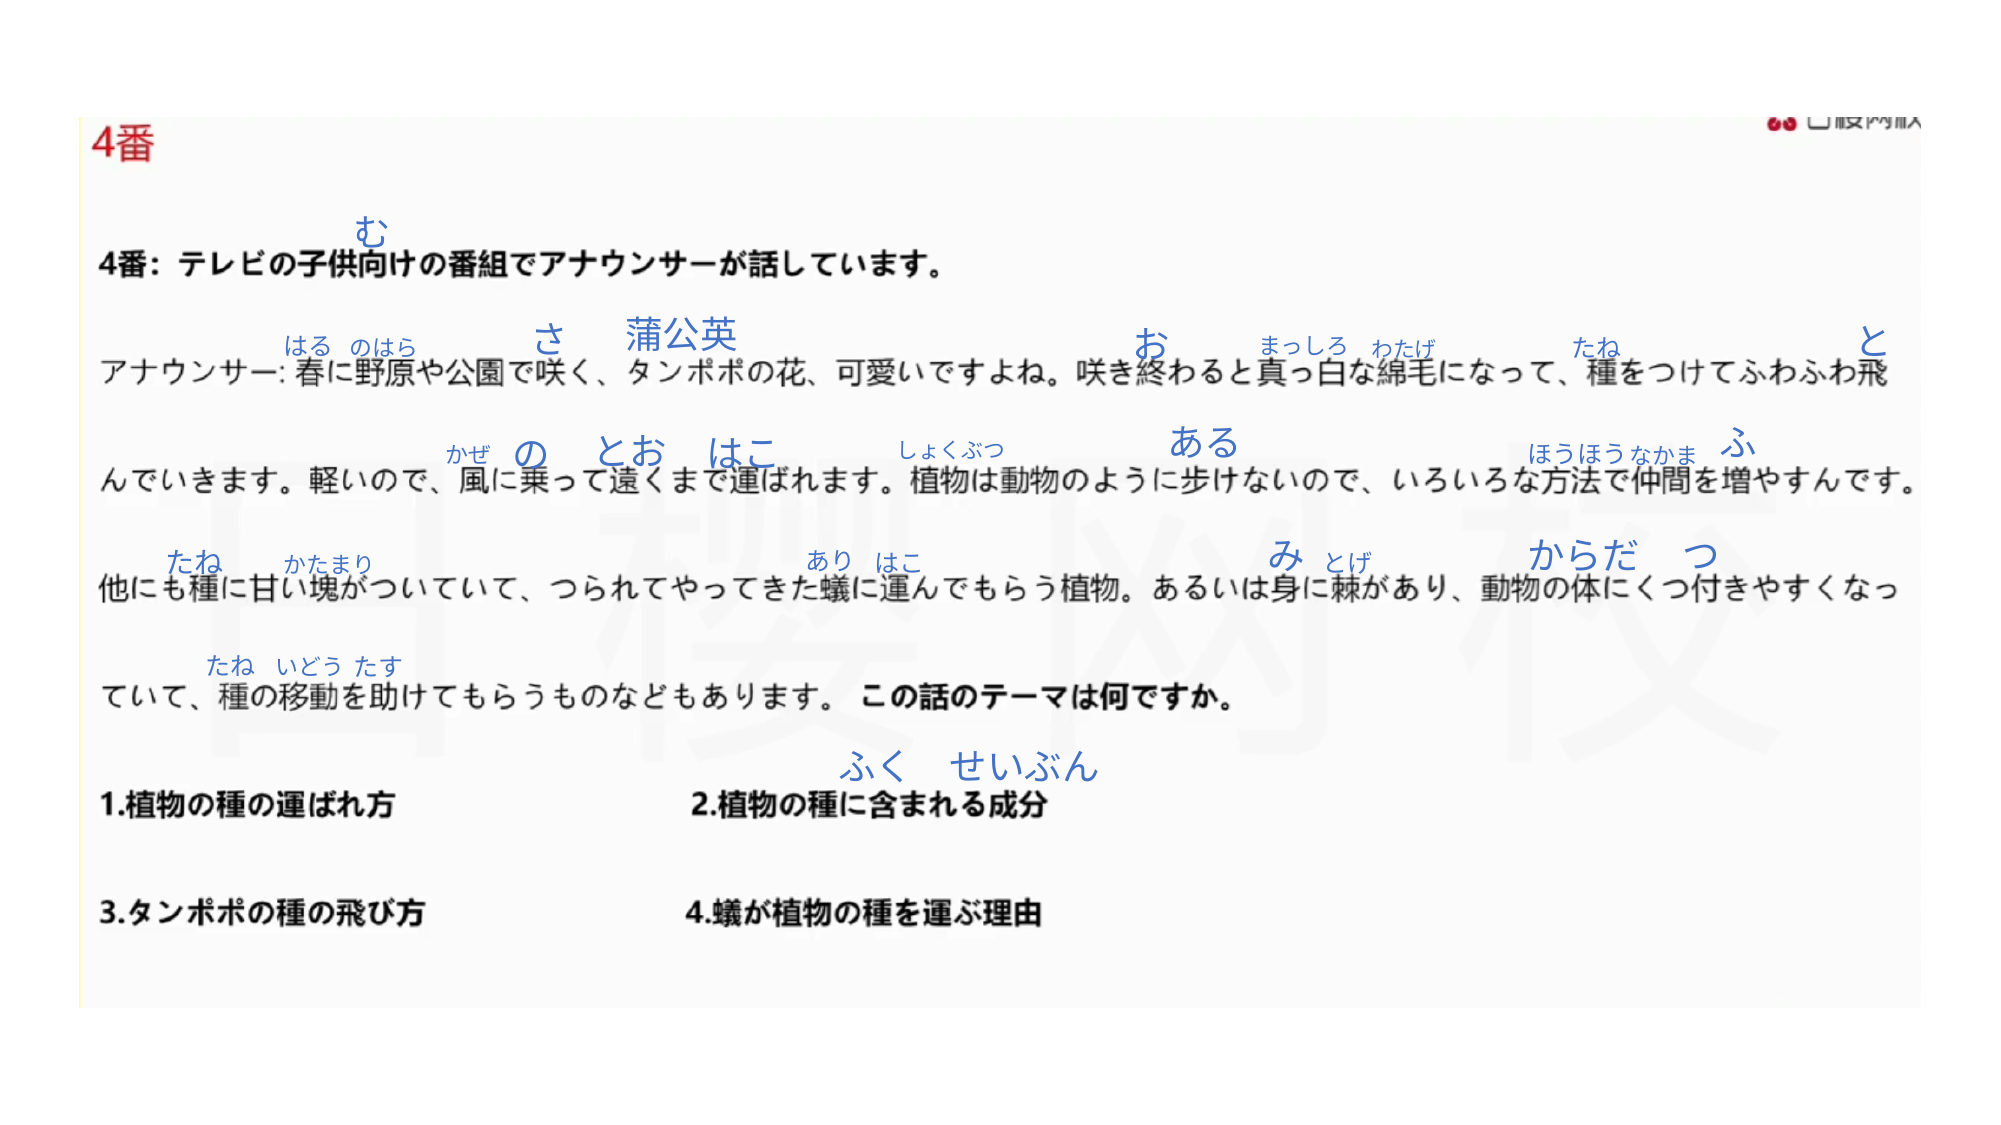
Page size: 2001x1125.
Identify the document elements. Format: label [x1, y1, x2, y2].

picture [79, 117, 1921, 1008]
